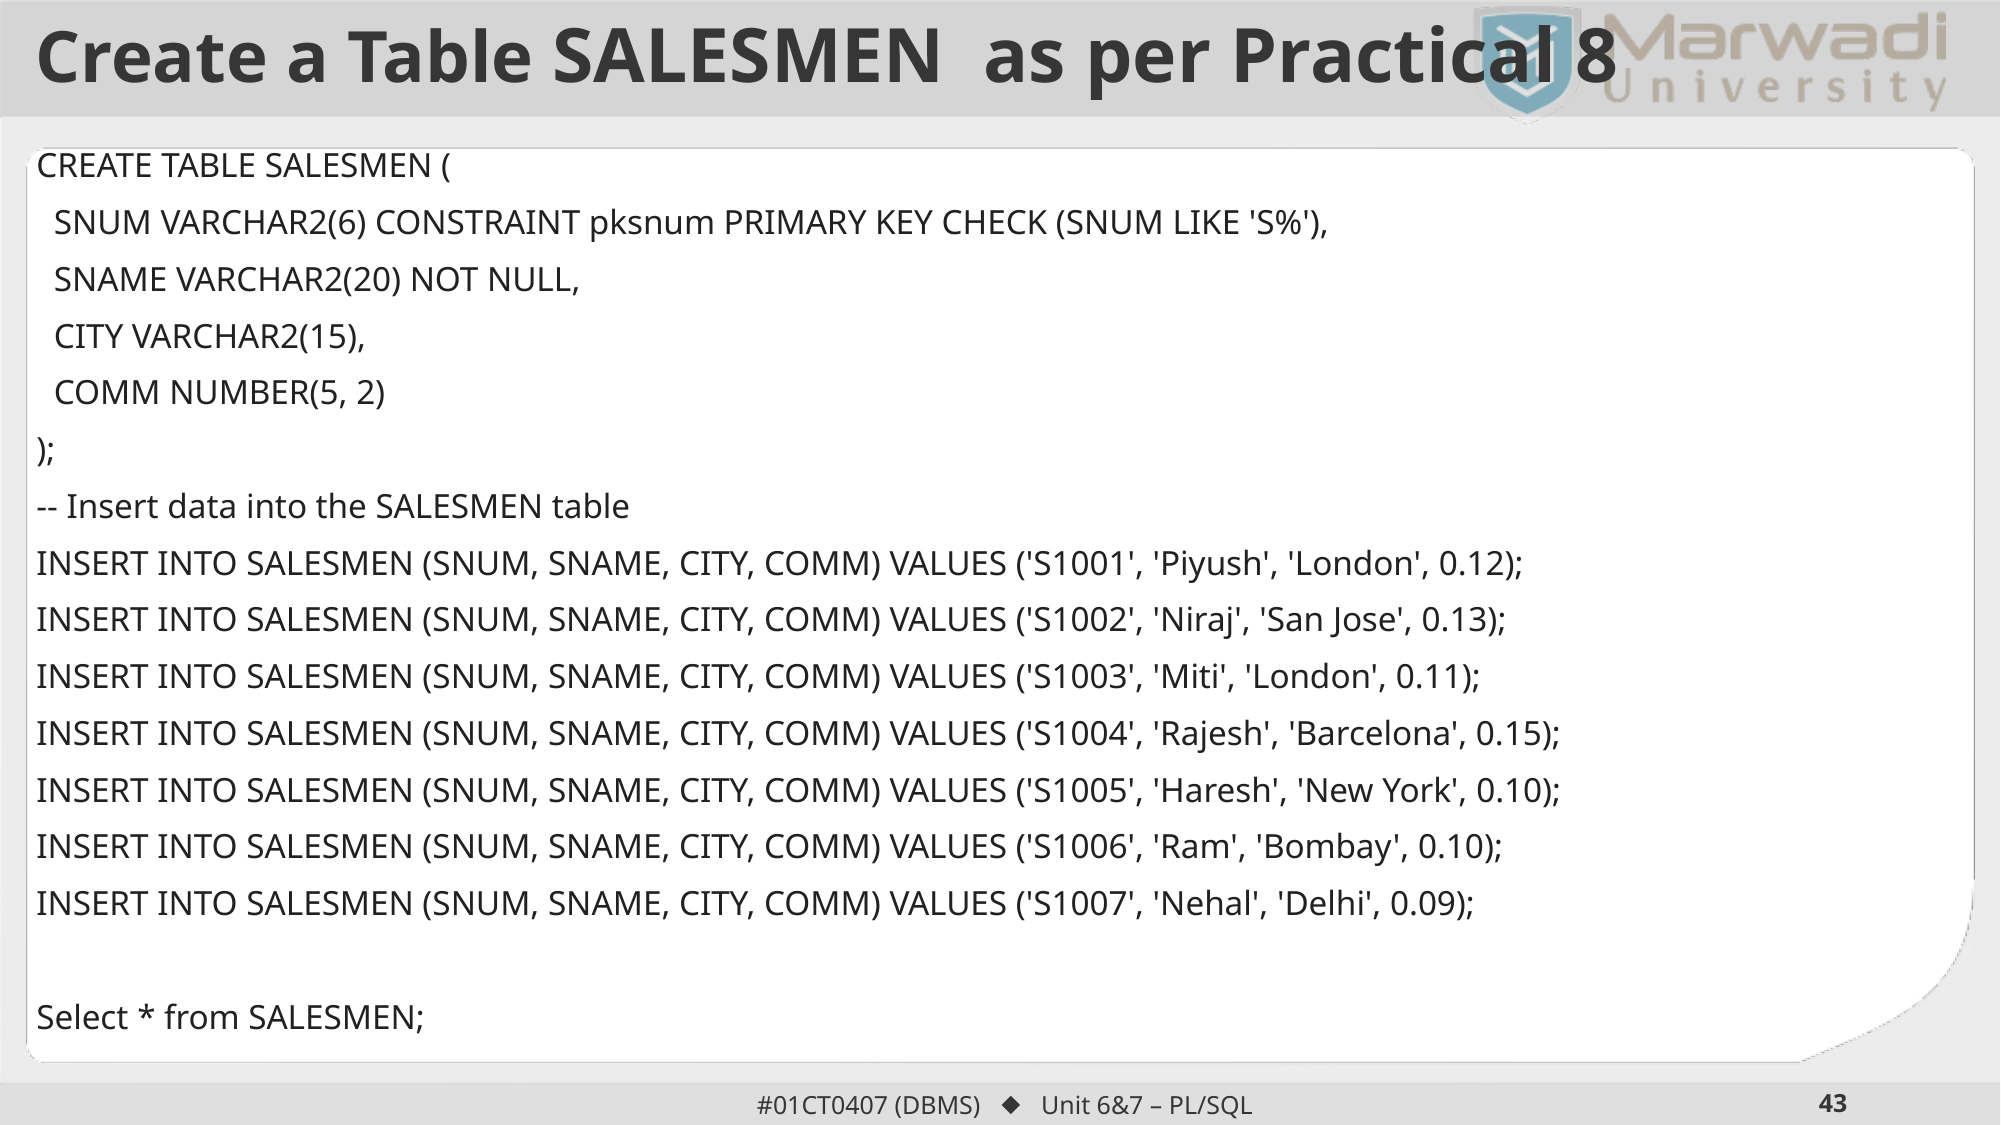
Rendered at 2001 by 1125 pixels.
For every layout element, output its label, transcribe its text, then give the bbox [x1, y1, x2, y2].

list CREATE TABLE SALESMEN ( SNUM VARCHAR2(6) CONSTRAINT pksnum PRIMARY KEY CHECK (SNUM LIKE 'S%'), SNAME VARCHAR2(20) NOT NULL, CITY VARCHAR2(15), COMM NUMBER(5, 2) ); -- Insert data into the SALESMEN table INSERT INTO SALESMEN (SNUM, SNAME, CITY, COMM) VALUES ('S1001', 'Piyush', 'London', 0.12); INSERT INTO SALESMEN (SNUM, SNAME, CITY, COMM) VALUES ('S1002', 'Niraj', 'San Jose', 0.13); INSERT INTO SALESMEN (SNUM, SNAME, CITY, COMM) VALUES ('S1003', 'Miti', 'London', 0.11); INSERT INTO SALESMEN (SNUM, SNAME, CITY, COMM) VALUES ('S1004', 'Rajesh', 'Barcelona', 0.15); INSERT INTO SALESMEN (SNUM, SNAME, CITY, COMM) VALUES ('S1005', 'Haresh', 'New York', 0.10); INSERT INTO SALESMEN (SNUM, SNAME, CITY, COMM) VALUES ('S1006', 'Ram', 'Bombay', 0.10); INSERT INTO SALESMEN (SNUM, SNAME, CITY, COMM) VALUES ('S1007', 'Nehal', 'Delhi', 0.09); Select * from SALESMEN; [21, 141, 1979, 1059]
picture [0, 117, 2000, 1085]
title Create a Table SALESMEN as per Practical 8 [0, 0, 2000, 117]
